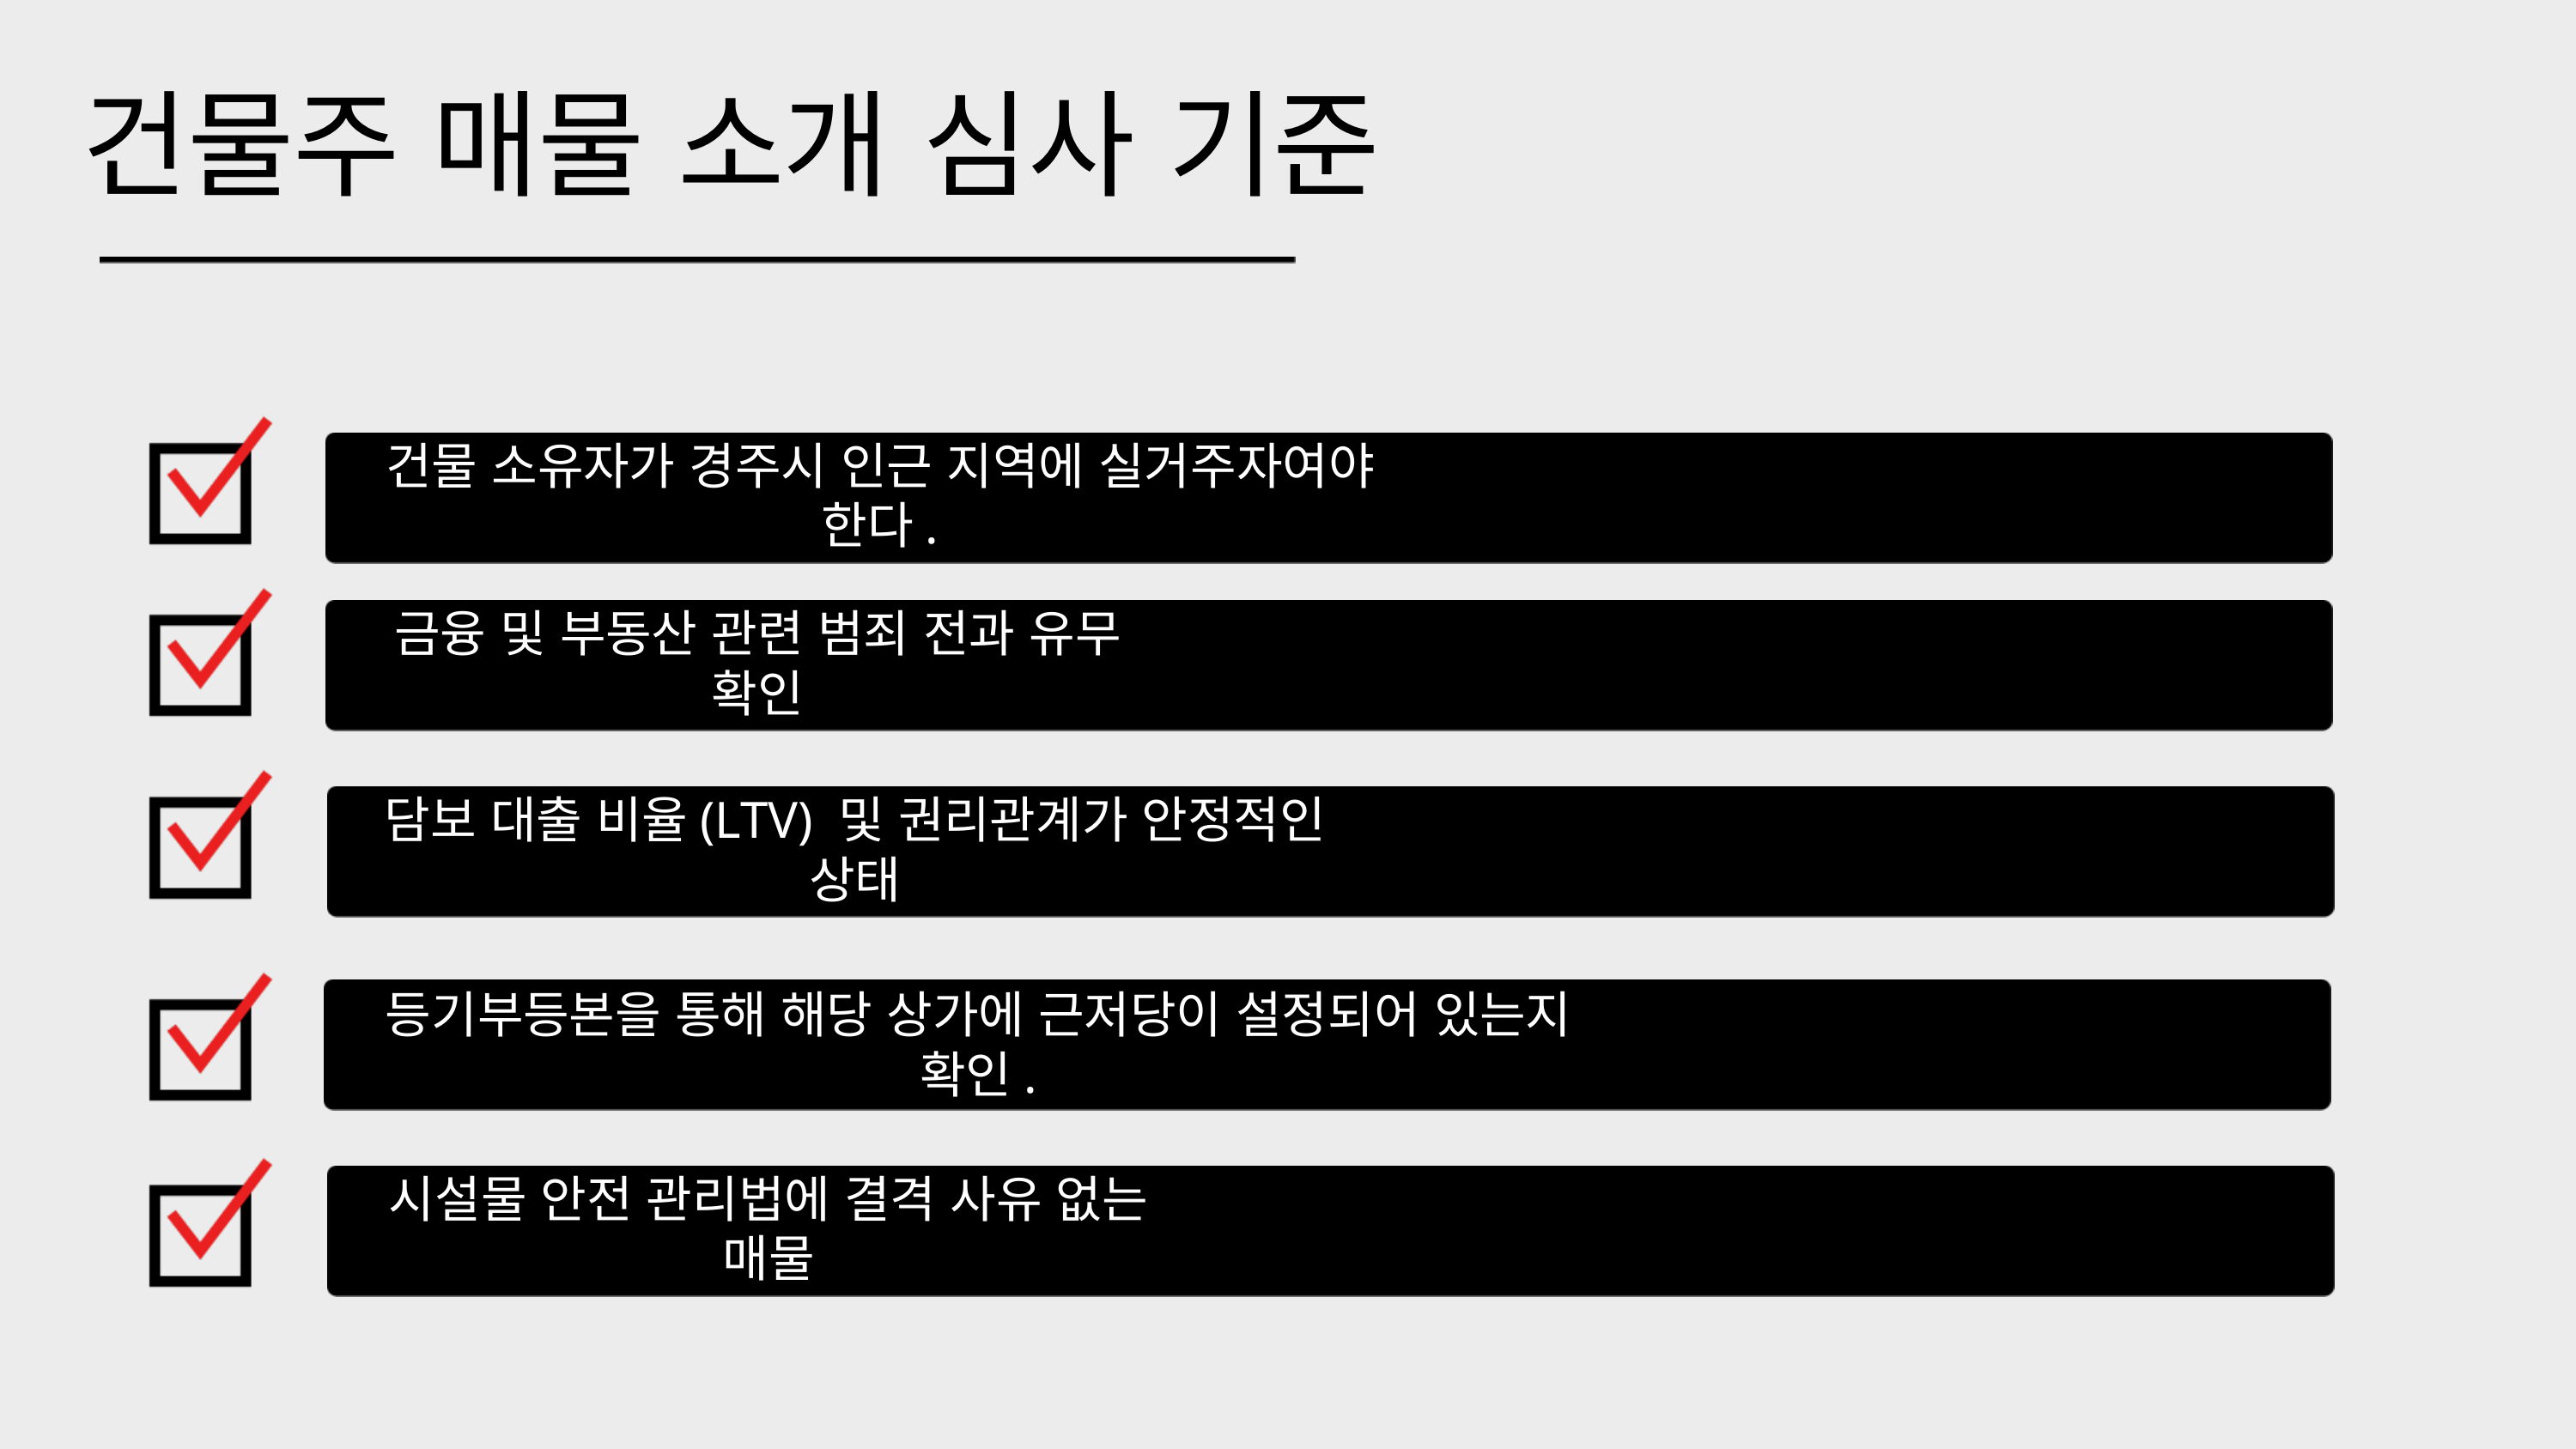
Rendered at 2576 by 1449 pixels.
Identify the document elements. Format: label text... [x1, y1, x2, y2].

picture [325, 432, 2333, 564]
picture [326, 786, 2335, 918]
picture [100, 257, 1296, 264]
picture [144, 765, 285, 906]
picture [326, 1166, 2335, 1297]
picture [325, 600, 2333, 732]
picture [323, 979, 2331, 1111]
picture [144, 967, 285, 1107]
picture [144, 410, 285, 551]
text_box 건물주 매물 소개 심사 기준 [82, 76, 2503, 240]
picture [144, 582, 285, 723]
picture [144, 1153, 285, 1294]
